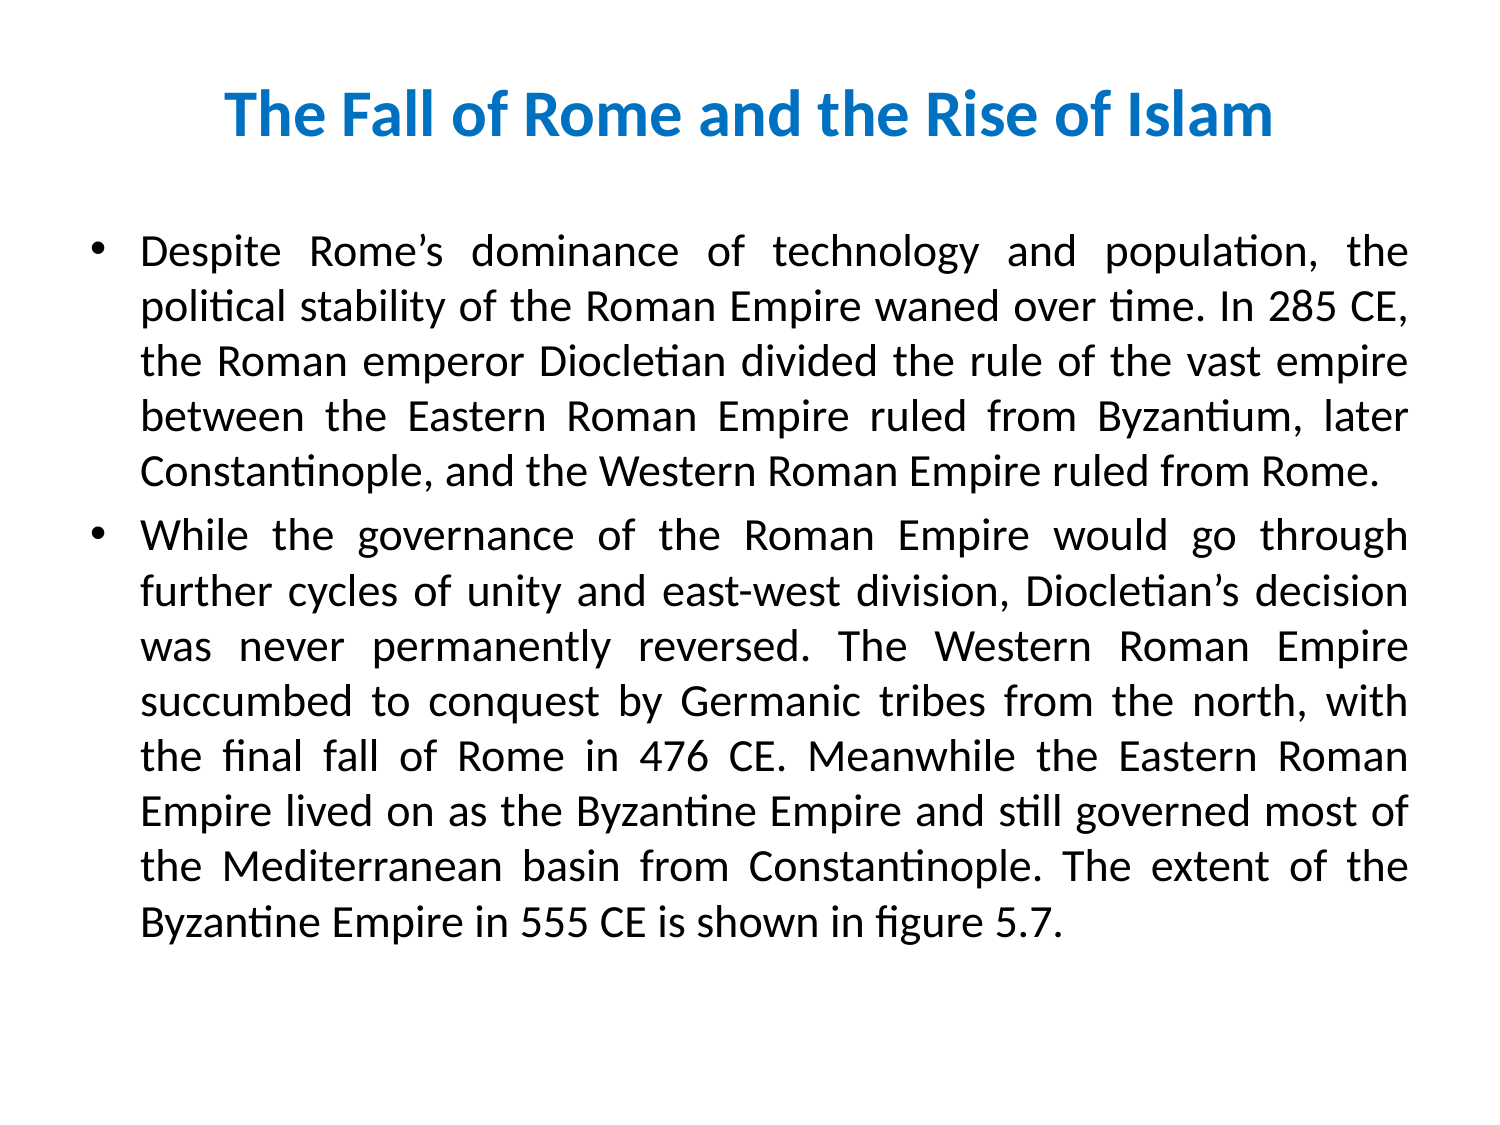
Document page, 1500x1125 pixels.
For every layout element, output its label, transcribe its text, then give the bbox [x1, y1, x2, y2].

list Despite Rome’s dominance of technology and population, the political stability of the Roman Empire waned over time. In 285 CE, the Roman emperor Diocletian divided the rule of the vast empire between the Eastern Roman Empire ruled from Byzantium, later Constantinople, and the Western Roman Empire ruled from Rome. While the governance of the Roman Empire would go through further cycles of unity and east-west division, Diocletian’s decision was never permanently reversed. The Western Roman Empire succumbed to conquest by Germanic tribes from the north, with the final fall of Rome in 476 CE. Meanwhile the Eastern Roman Empire lived on as the Byzantine Empire and still governed most of the Mediterranean basin from Constantinople. The extent of the Byzantine Empire in 555 CE is shown in figure 5.7. [75, 212, 1425, 1005]
title The Fall of Rome and the Rise of Islam [75, 45, 1425, 175]
